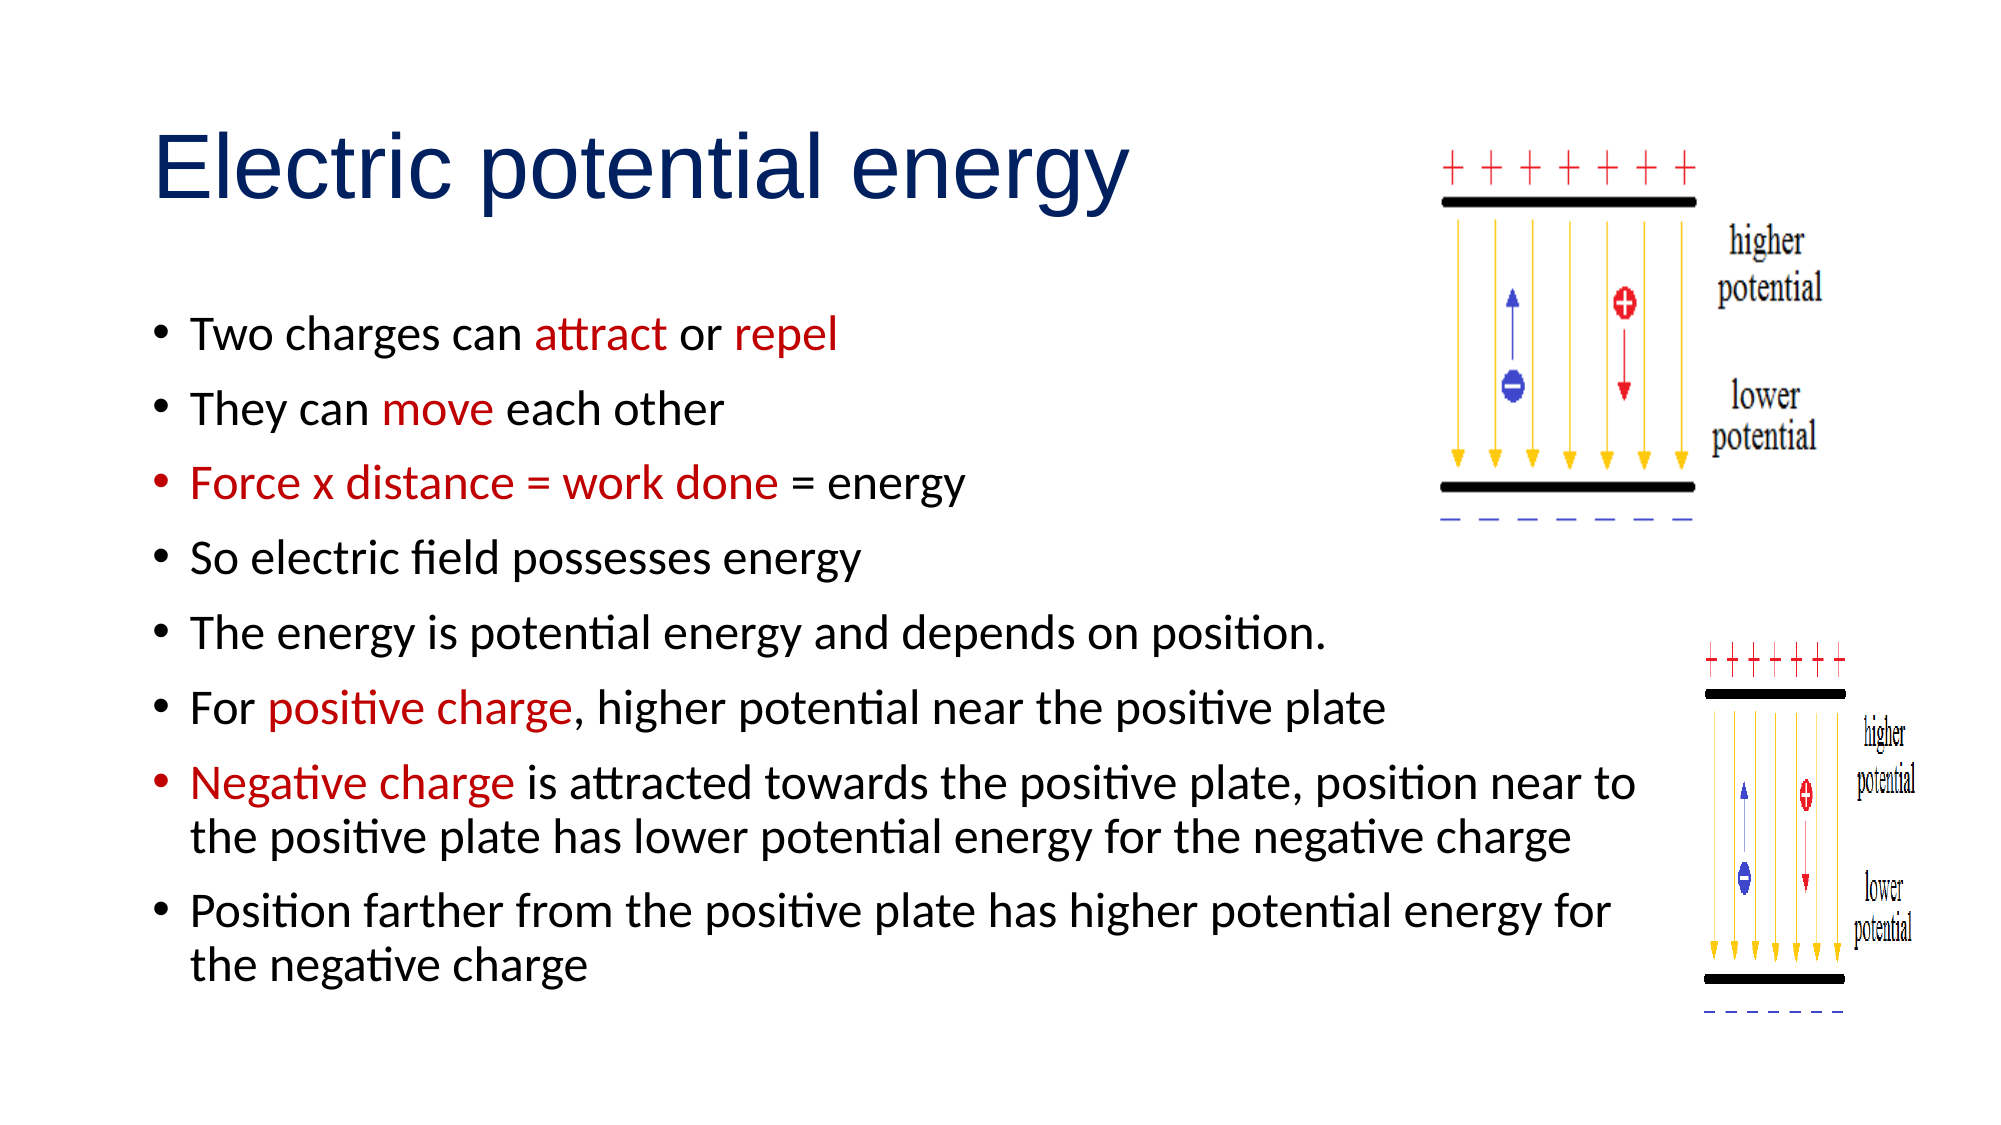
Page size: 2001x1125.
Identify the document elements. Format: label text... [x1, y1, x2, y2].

title Electric potential energy [137, 59, 1863, 278]
picture [1419, 110, 1863, 574]
list Two charges can attract or repel They can move each other Force x distance = work done = energy So electric field possesses energy The energy is potential energy and depends on position. For positive charge, higher potential near the positive plate Negative charge is attracted towards the positive plate, position near to the positive plate has lower potential energy for the negative charge Position farther from the positive plate has higher potential energy for the negative charge [137, 299, 1706, 1086]
picture [1692, 602, 1937, 1066]
